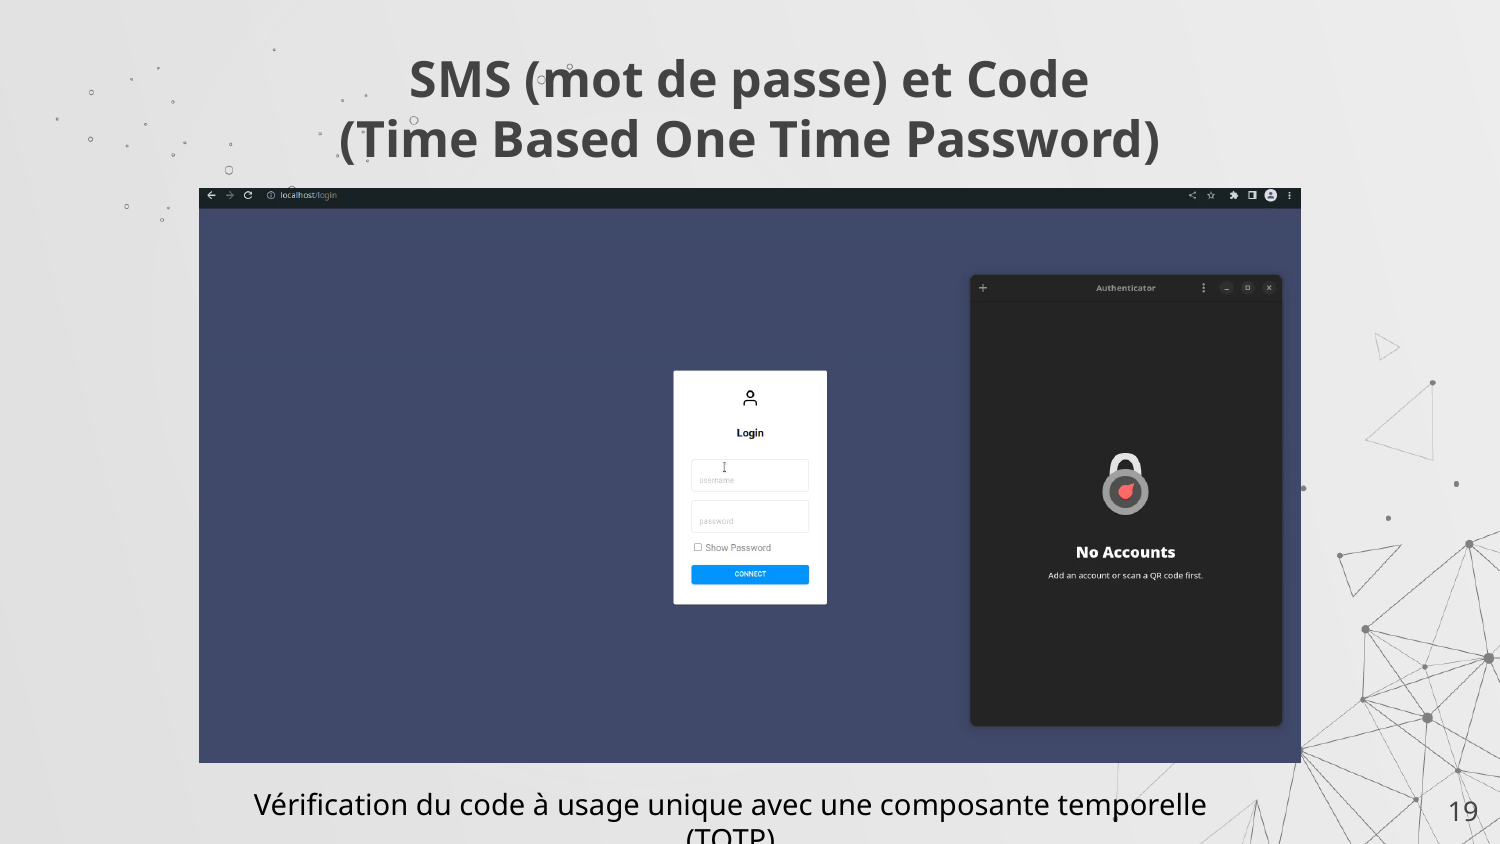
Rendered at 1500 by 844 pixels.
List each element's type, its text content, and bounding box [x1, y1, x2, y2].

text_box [197, 187, 1302, 764]
text_box Vérification du code à usage unique avec une composante temporelle (TOTP) [222, 779, 1239, 844]
slide_number 19 [1403, 779, 1494, 844]
title SMS (mot de passe) et Code (Time Based One Time Password) [322, 32, 1178, 186]
picture [0, 0, 1500, 844]
